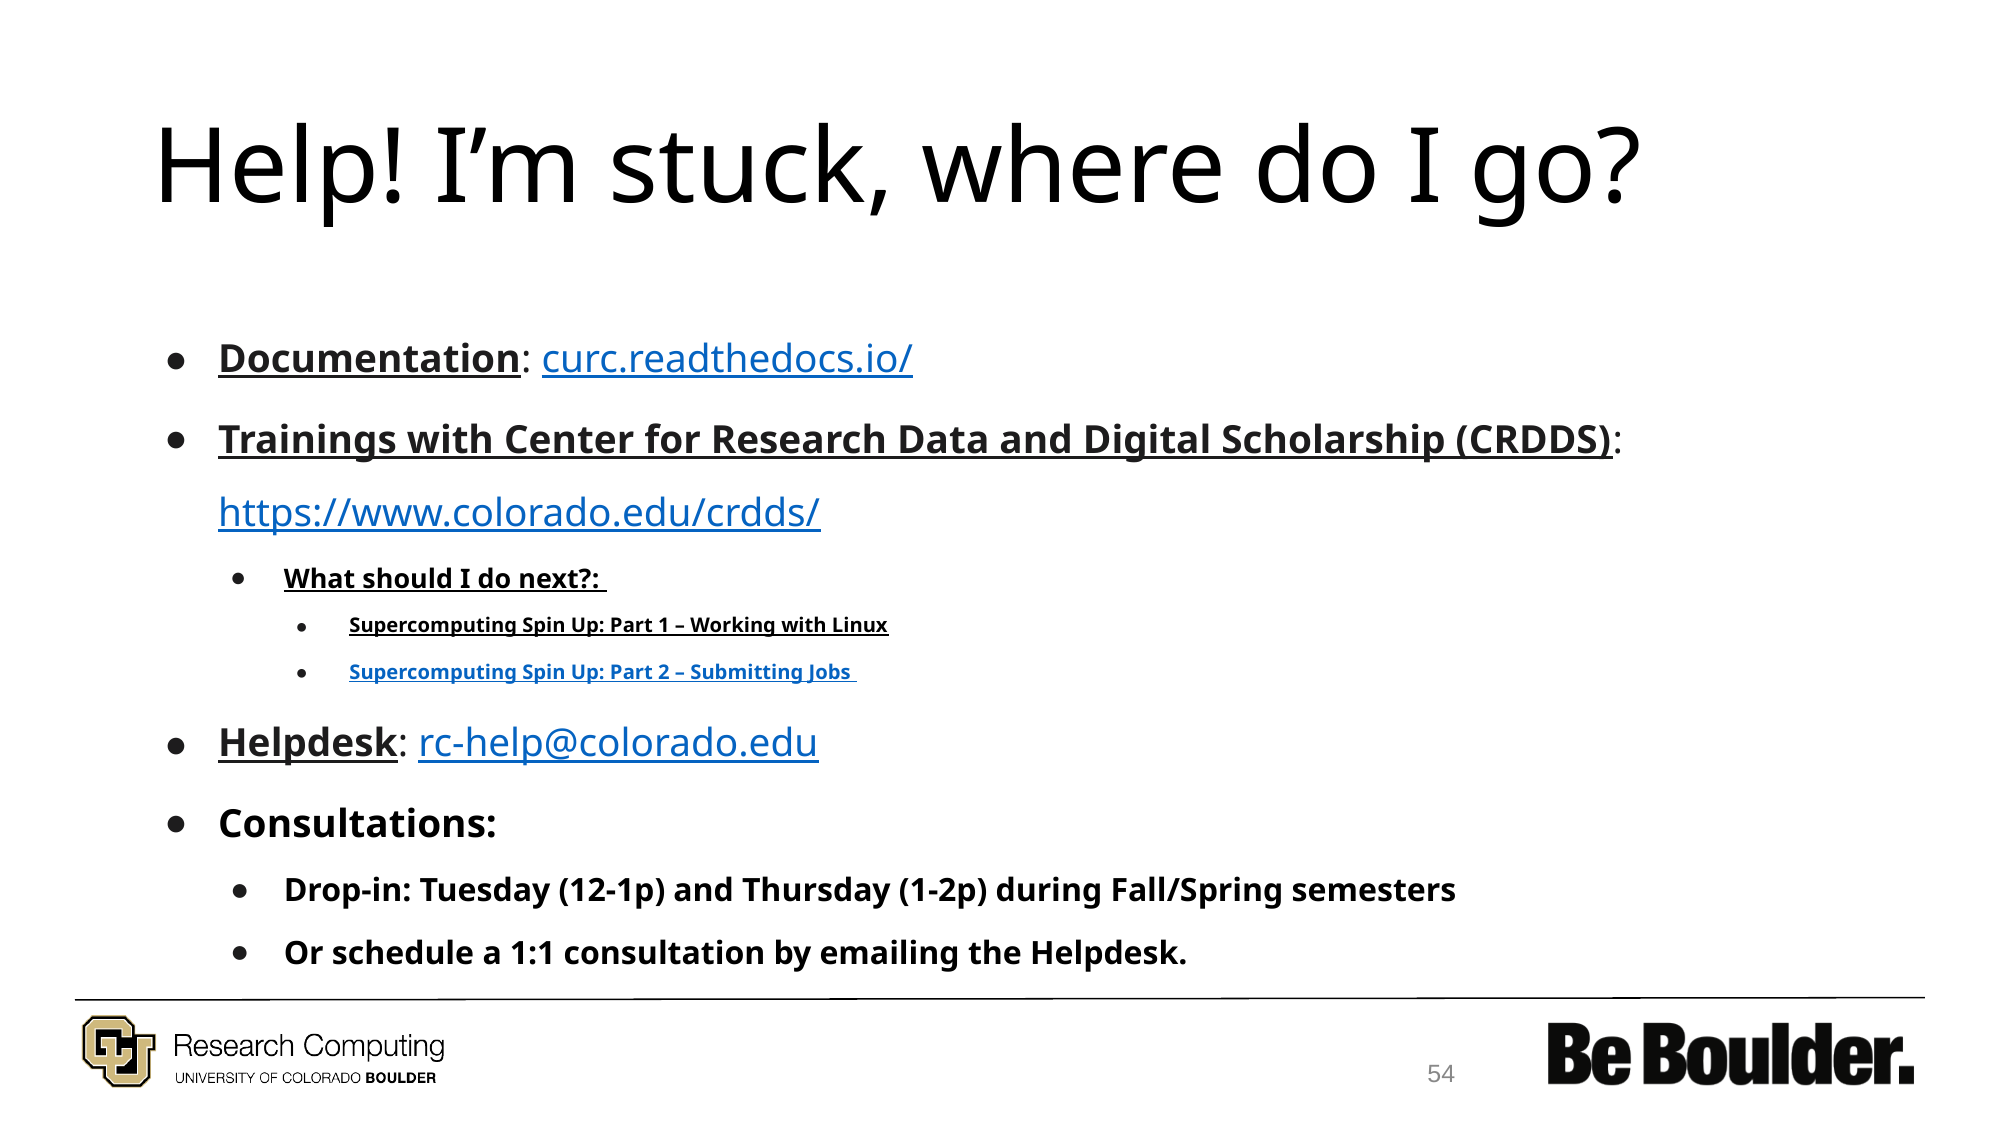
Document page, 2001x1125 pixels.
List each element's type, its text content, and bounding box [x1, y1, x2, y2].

picture [81, 1015, 444, 1088]
slide_number 54 [1412, 1042, 1525, 1103]
list Documentation: curc.readthedocs.io/ Trainings with Center for Research Data and Digital Scholarship (CRDDS): https://www.colorado.edu/crdds/ What should I do next?: Supercomputing Spin Up: Part 1 – Working with Linux Supercomputing Spin Up: Part 2 – Submitting Jobs Helpdesk: rc-help@colorado.edu Consultations: Drop-in: Tuesday (12-1p) and Thursday (1-2p) during Fall/Spring semesters Or schedule a 1:1 consultation by emailing the Helpdesk. [137, 299, 1863, 983]
picture [1524, 1015, 1938, 1088]
title Help! I’m stuck, where do I go? [137, 59, 1863, 278]
